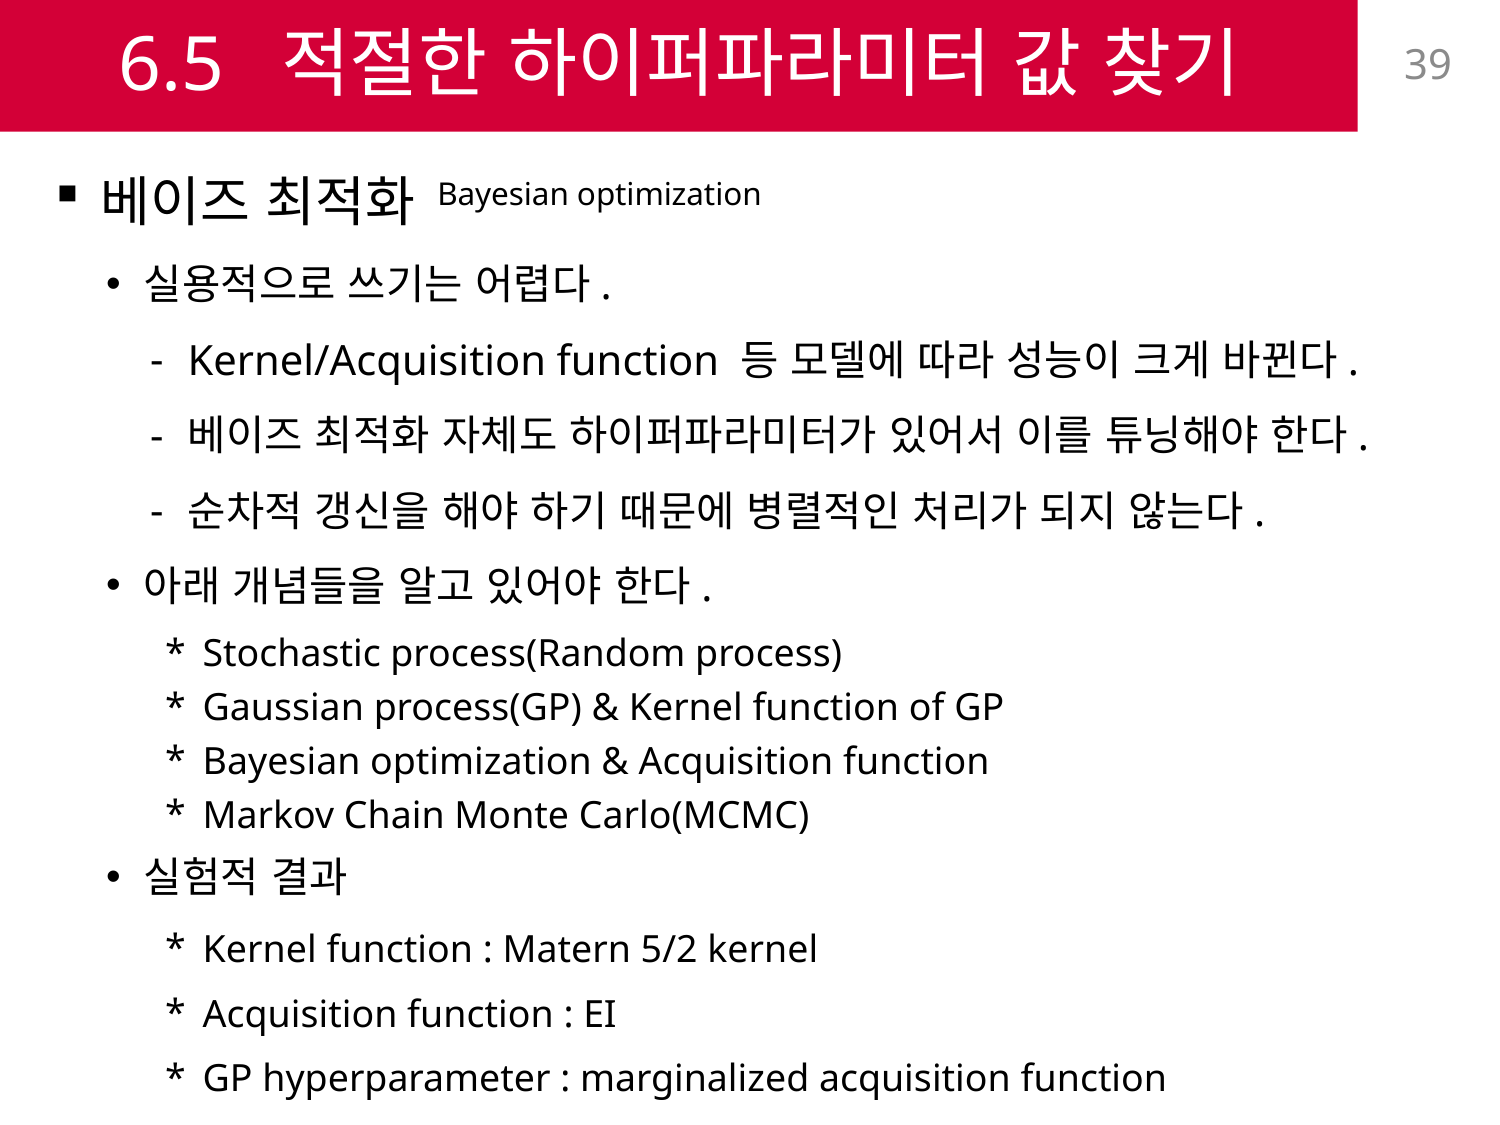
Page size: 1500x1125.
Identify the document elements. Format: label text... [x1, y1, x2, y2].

list 베이즈 최적화 Bayesian optimization 실용적으로 쓰기는 어렵다. Kernel/Acquisition function 등 모델에 따라 성능이 크게 바뀐다. 베이즈 최적화 자체도 하이퍼파라미터가 있어서 이를 튜닝해야 한다. 순차적 갱신을 해야 하기 때문에 병렬적인 처리가 되지 않는다. 아래 개념들을 알고 있어야 한다. Stochastic process(Random process) Gaussian process(GP) & Kernel function of GP Bayesian optimization & Acquisition function Markov Chain Monte Carlo(MCMC) 실험적 결과 Kernel function : Matern 5/2 kernel Acquisition function : EI GP hyperparameter : marginalized acquisition function [50, 142, 1450, 1115]
slide_number 39 [1357, 0, 1499, 132]
title 6.5 적절한 하이퍼파라미터 값 찾기 [103, 0, 1357, 132]
